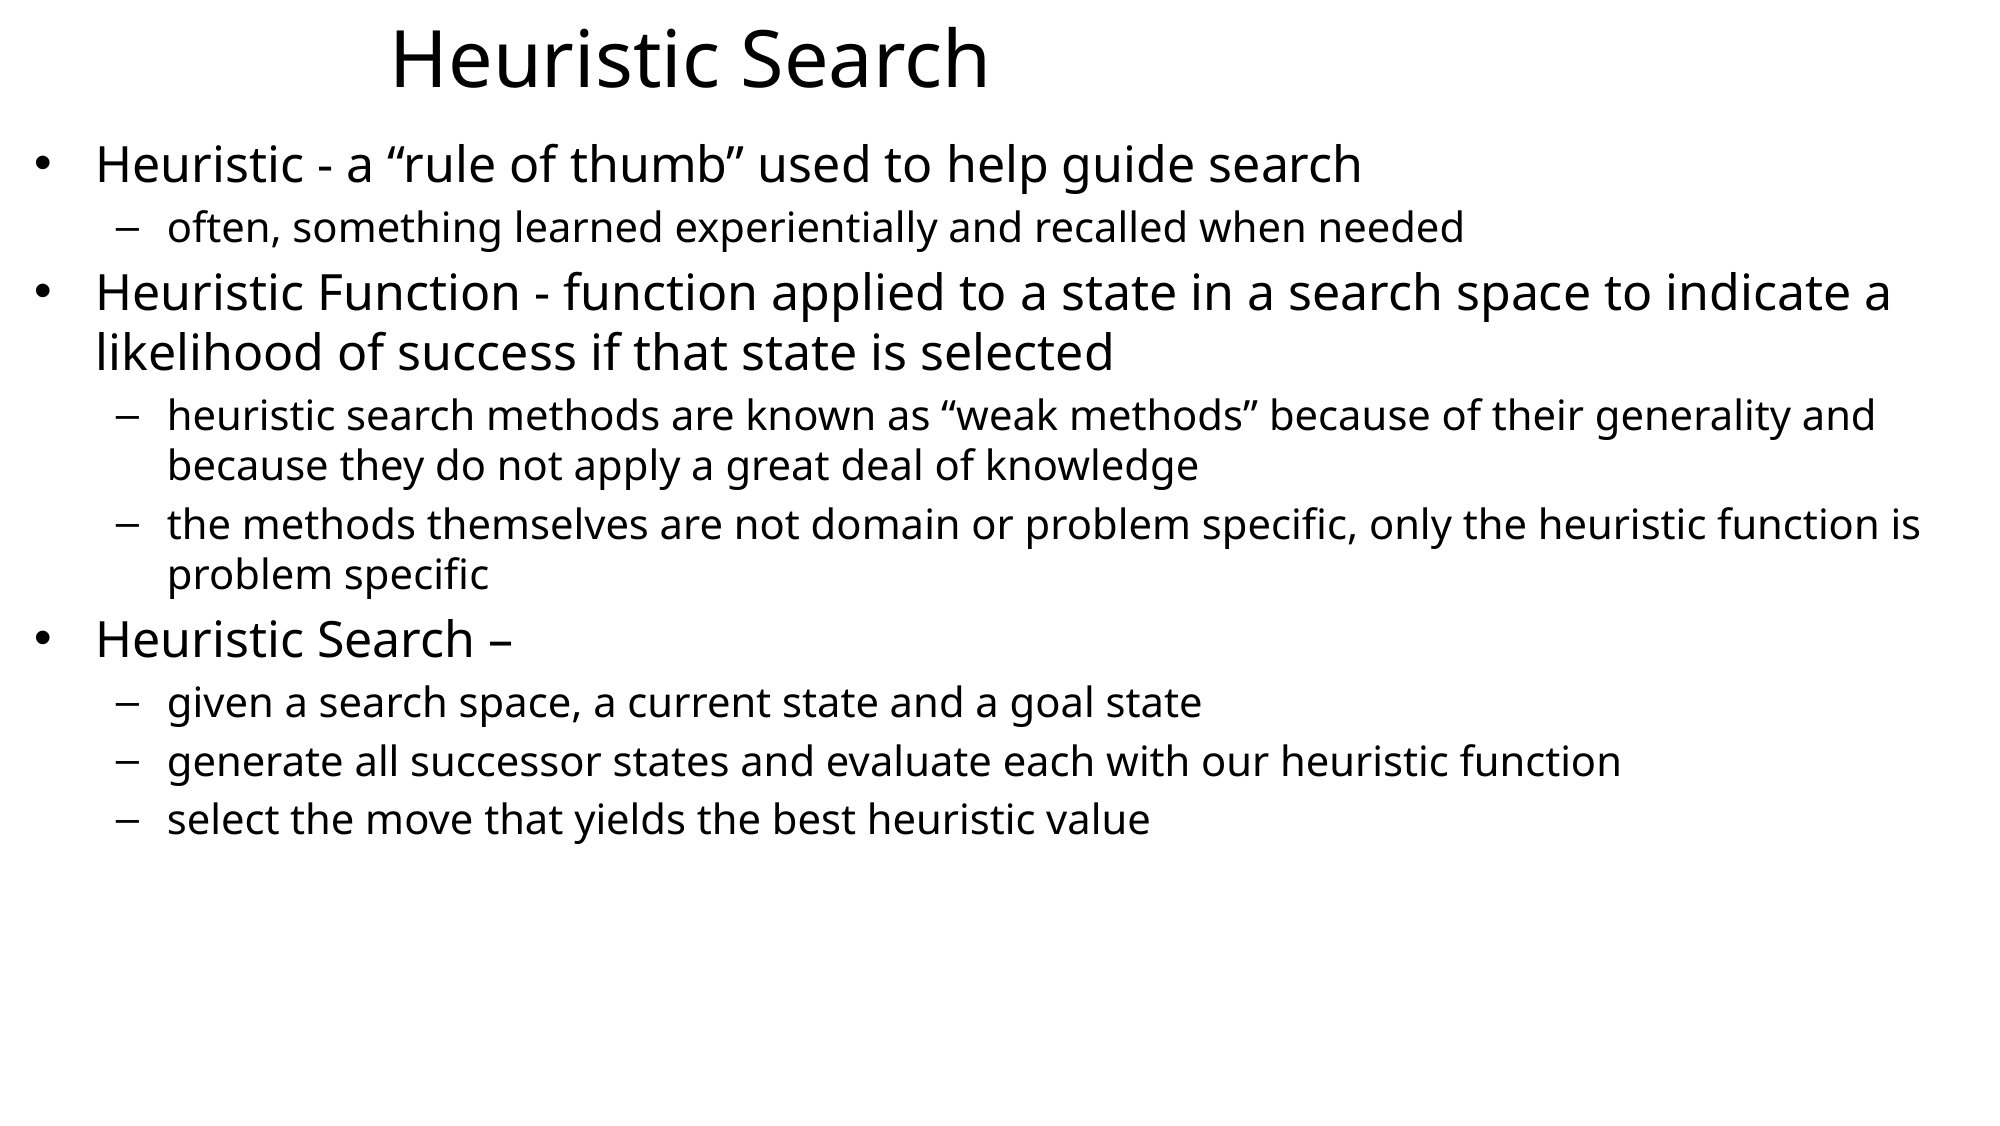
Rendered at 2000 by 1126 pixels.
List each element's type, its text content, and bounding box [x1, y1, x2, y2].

title Heuristic Search [374, 0, 1650, 125]
list Heuristic - a “rule of thumb” used to help guide search often, something learned experientially and recalled when needed Heuristic Function - function applied to a state in a search space to indicate a likelihood of success if that state is selected heuristic search methods are known as “weak methods” because of their generality and because they do not apply a great deal of knowledge the methods themselves are not domain or problem specific, only the heuristic function is problem specific Heuristic Search – given a search space, a current state and a goal state generate all successor states and evaluate each with our heuristic function select the move that yields the best heuristic value [19, 125, 2000, 1126]
